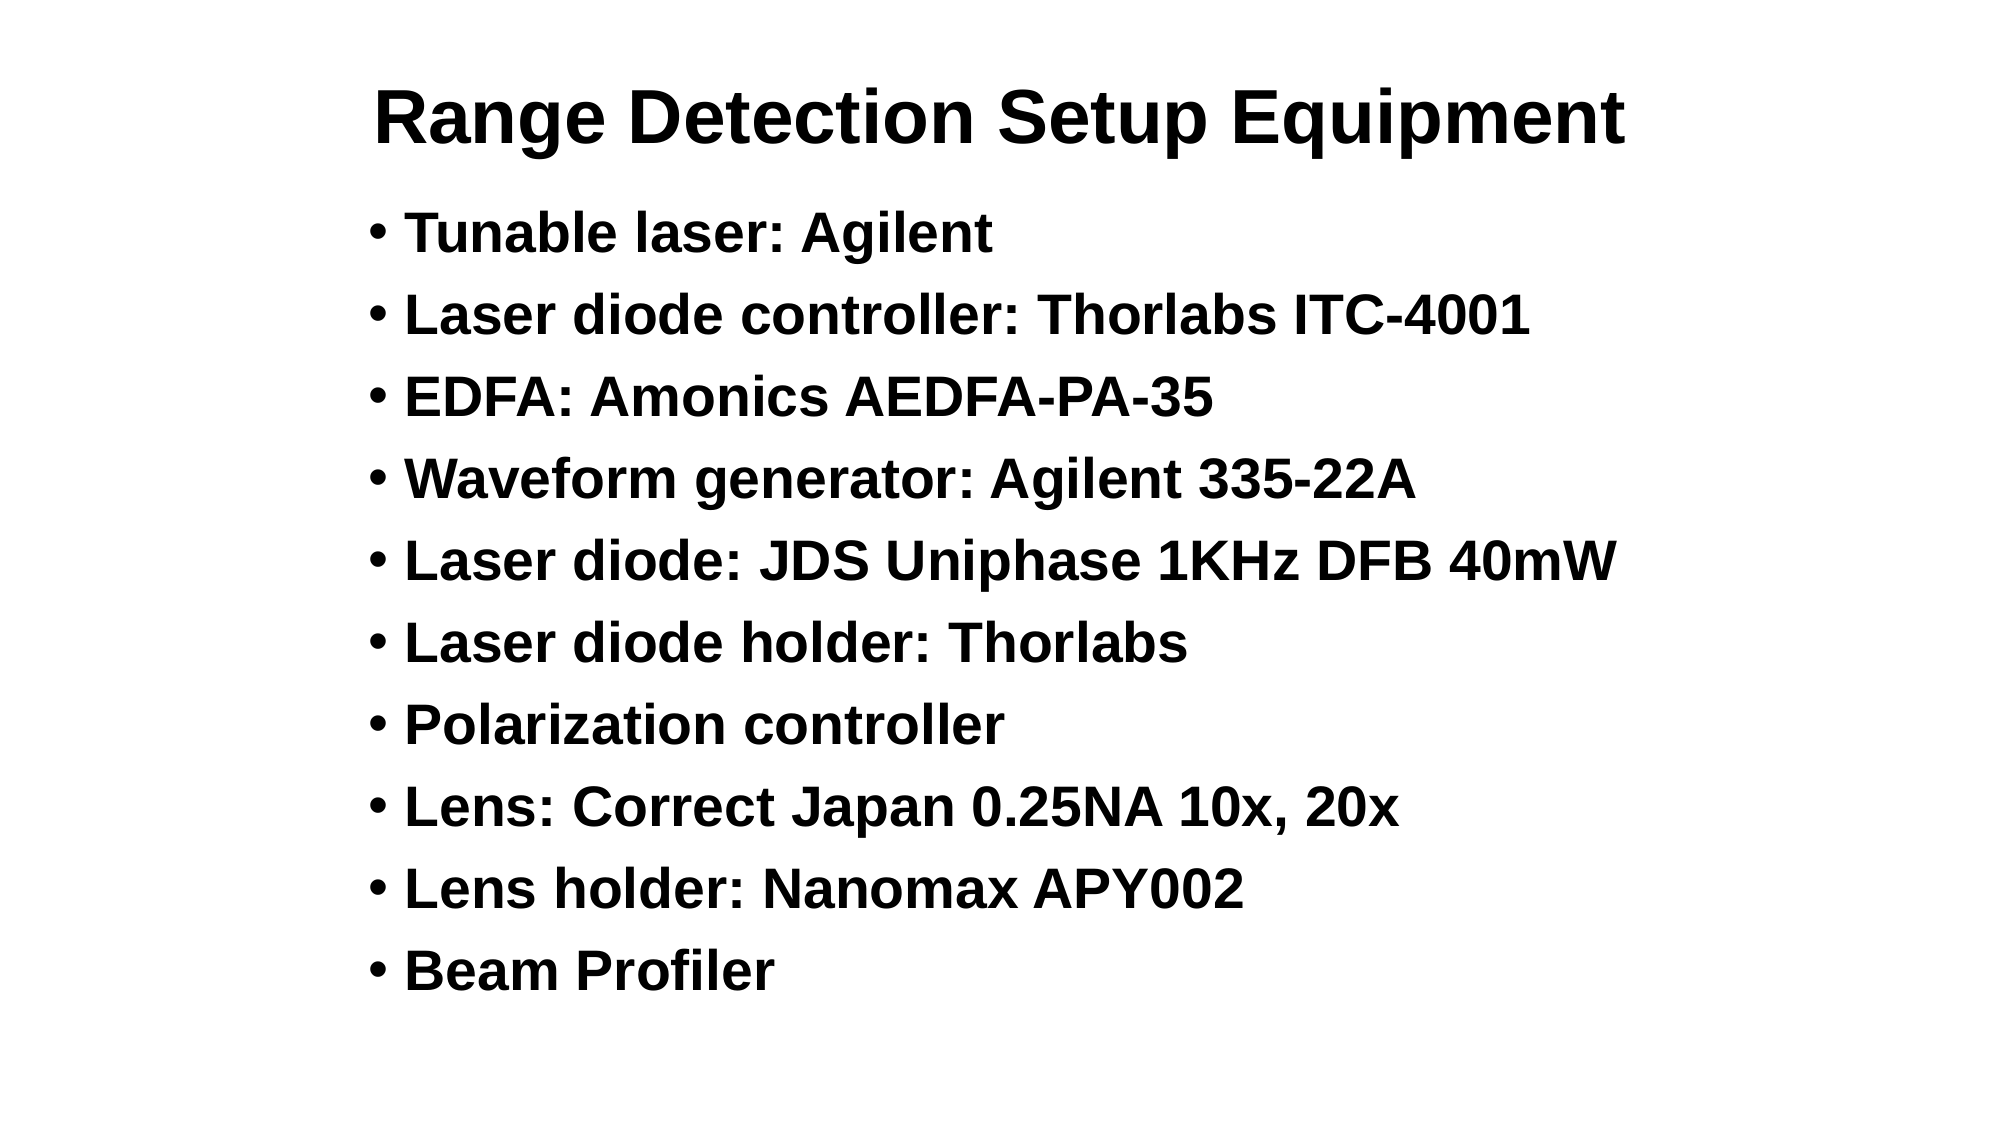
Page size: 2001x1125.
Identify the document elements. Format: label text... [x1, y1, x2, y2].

title Range Detection Setup Equipment [353, 59, 1647, 179]
list Tunable laser: Agilent Laser diode controller: Thorlabs ITC-4001 EDFA: Amonics AEDFA-PA-35 Waveform generator: Agilent 335-22A Laser diode: JDS Uniphase 1KHz DFB 40mW Laser diode holder: Thorlabs Polarization controller Lens: Correct Japan 0.25NA 10x, 20x Lens holder: Nanomax APY002 Beam Profiler [353, 195, 1647, 1077]
